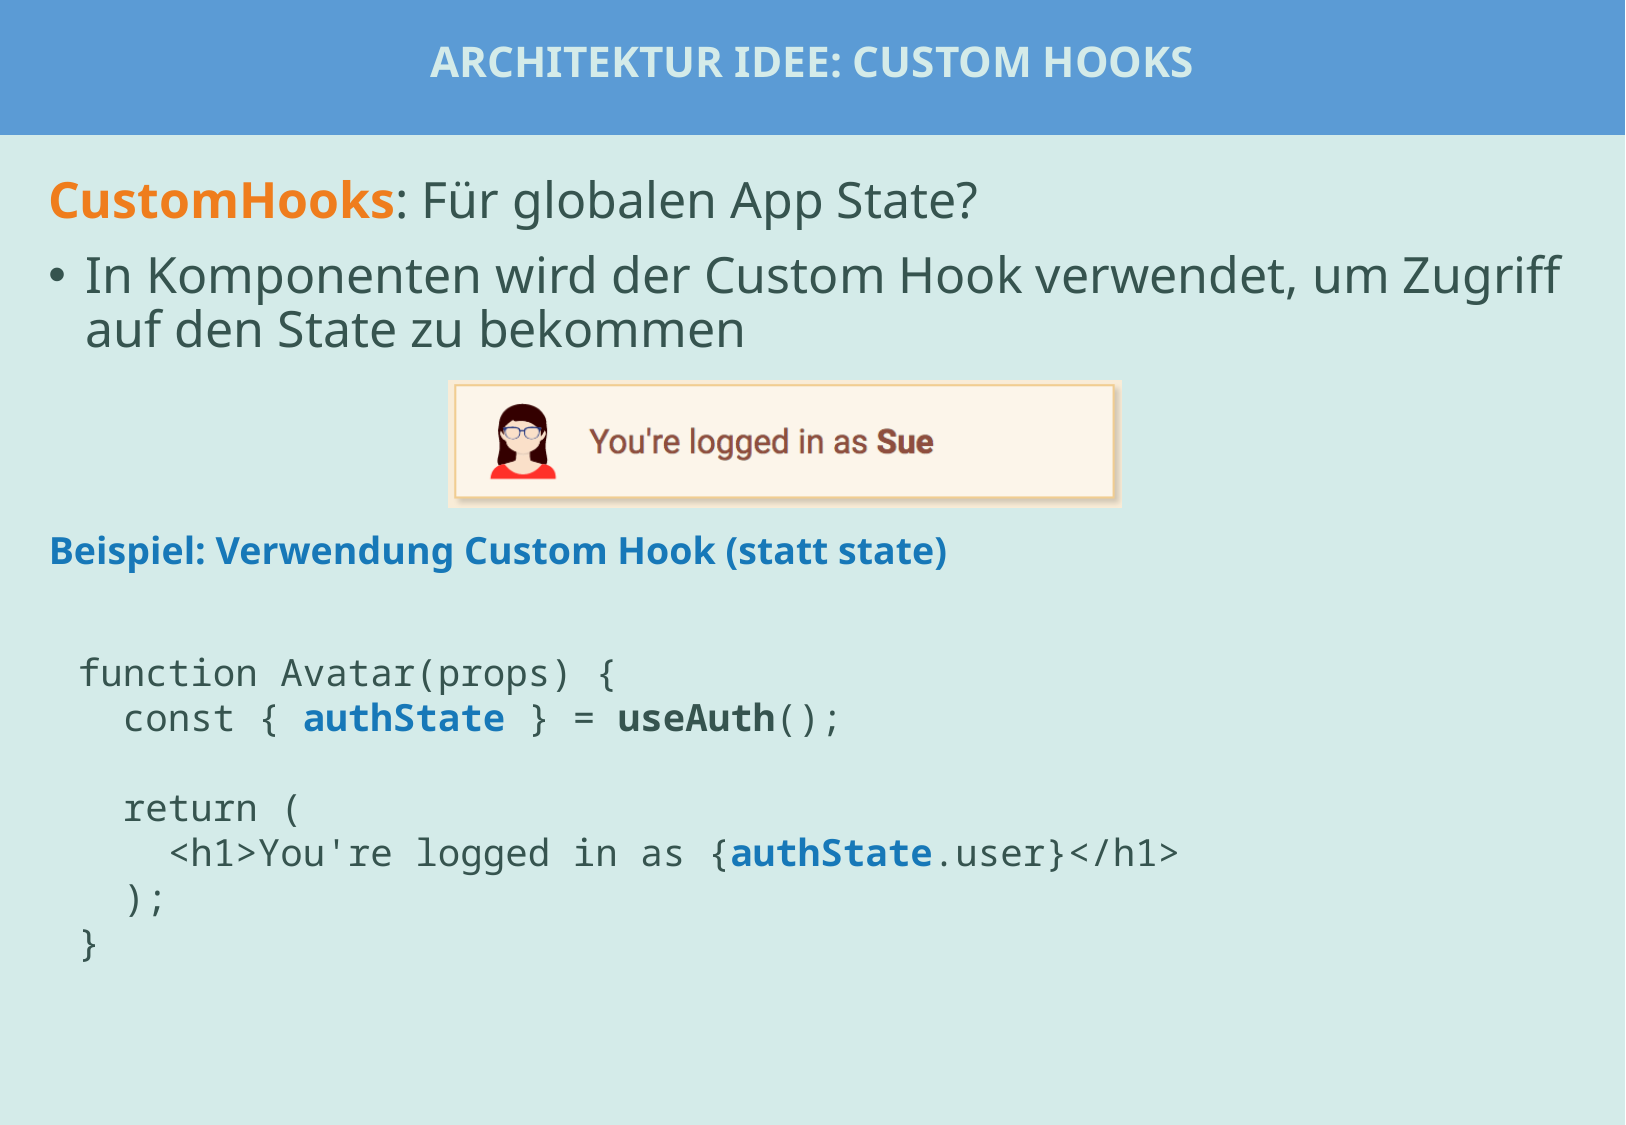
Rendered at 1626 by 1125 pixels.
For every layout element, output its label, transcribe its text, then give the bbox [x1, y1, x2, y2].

text_box function Avatar(props) { const { authState } = useAuth(); return ( <h1>You're logged in as {authState.user}</h1> ); } [63, 641, 1562, 972]
text_box Beispiel: Verwendung Custom Hook (statt state) [33, 519, 963, 580]
text_box Architektur Idee: Custom Hooks [0, 0, 1625, 127]
picture [448, 380, 1122, 508]
text_box [0, 127, 1625, 136]
list CustomHooks: Für globalen App State? In Komponenten wird der Custom Hook verwendet, um Zugriff auf den State zu bekommen [33, 168, 1592, 1043]
